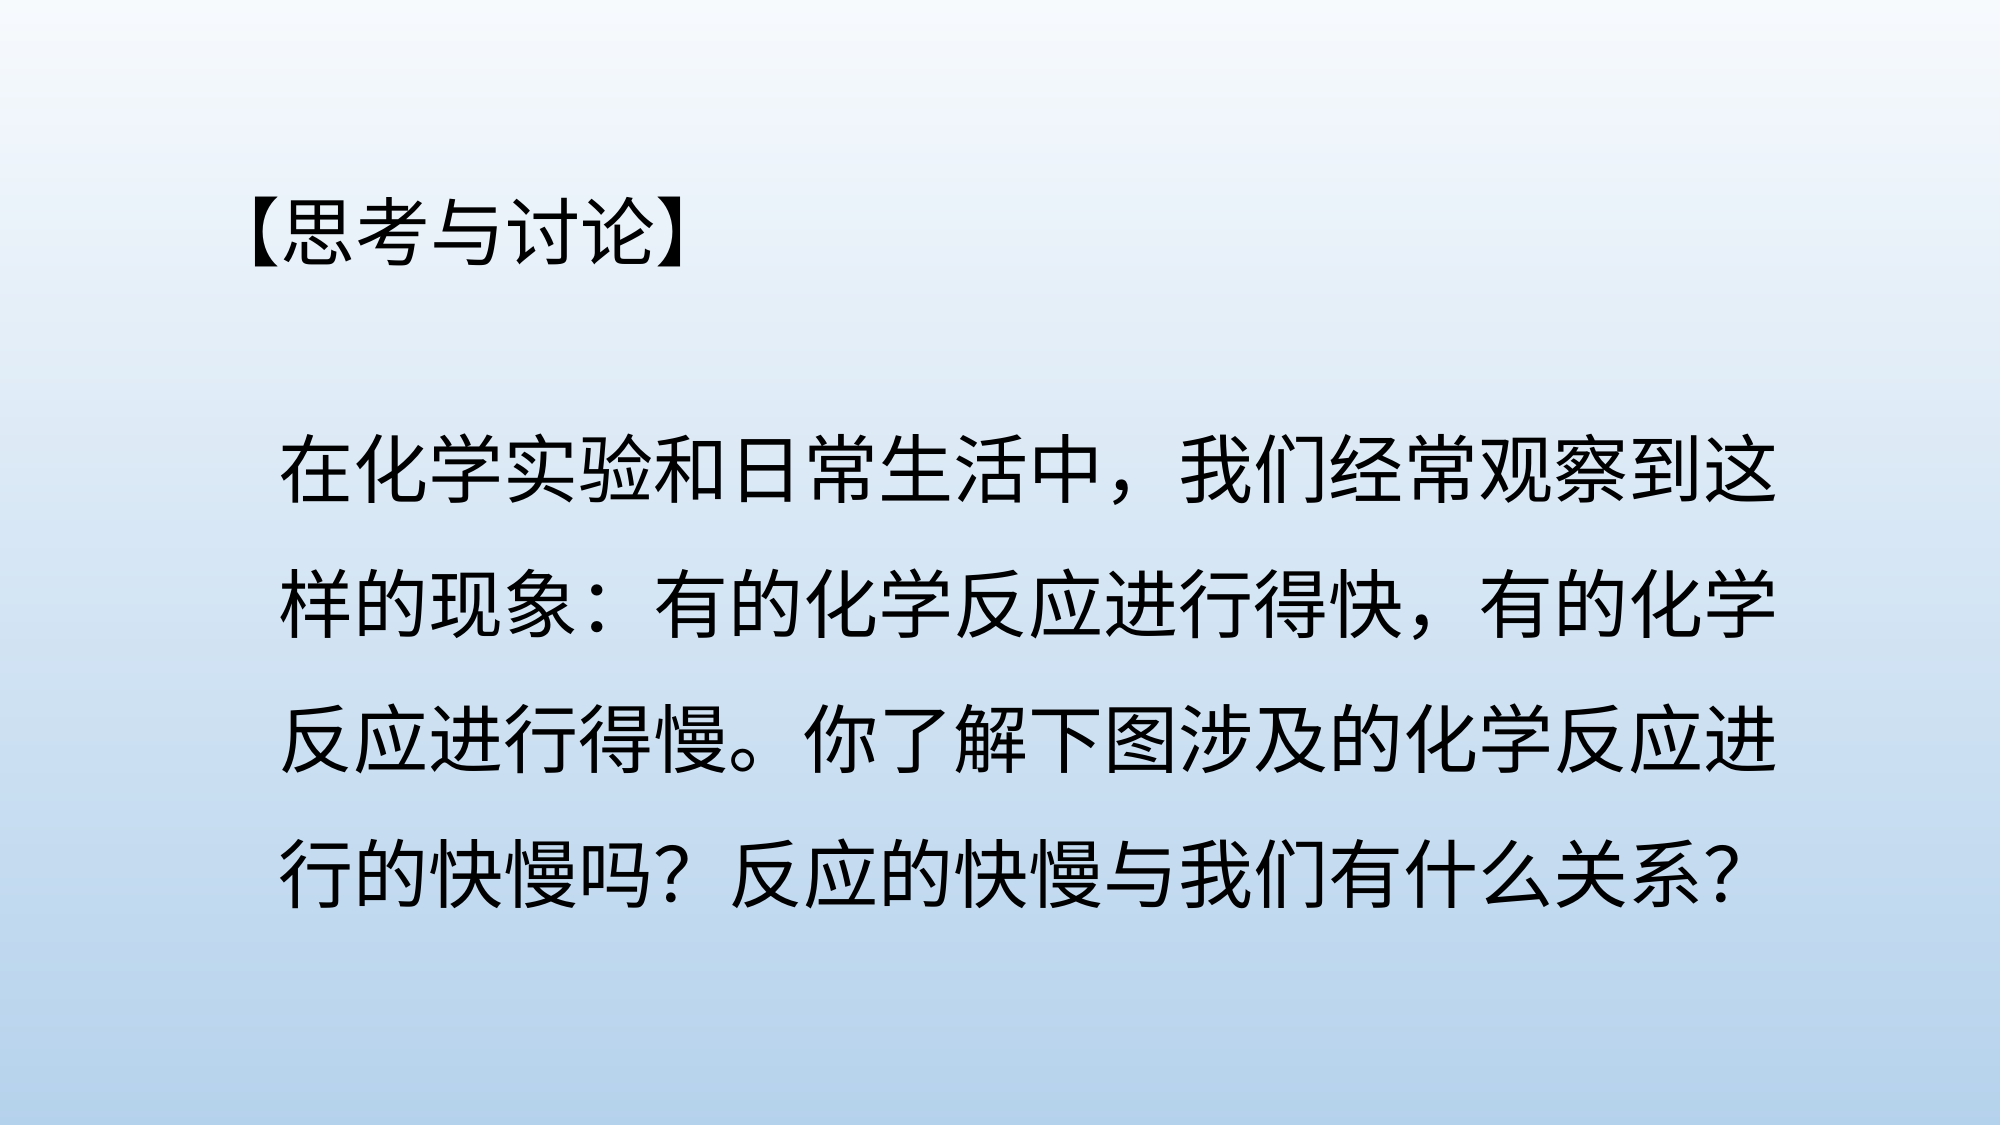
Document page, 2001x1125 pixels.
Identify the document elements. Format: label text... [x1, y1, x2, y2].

text_box 在化学实验和日常生活中，我们经常观察到这样的现象：有的化学反应进行得快，有的化学反应进行得慢。你了解下图涉及的化学反应进行的快慢吗？反应的快慢与我们有什么关系？ [263, 370, 1800, 926]
text_box 【思考与讨论】 [190, 177, 776, 283]
